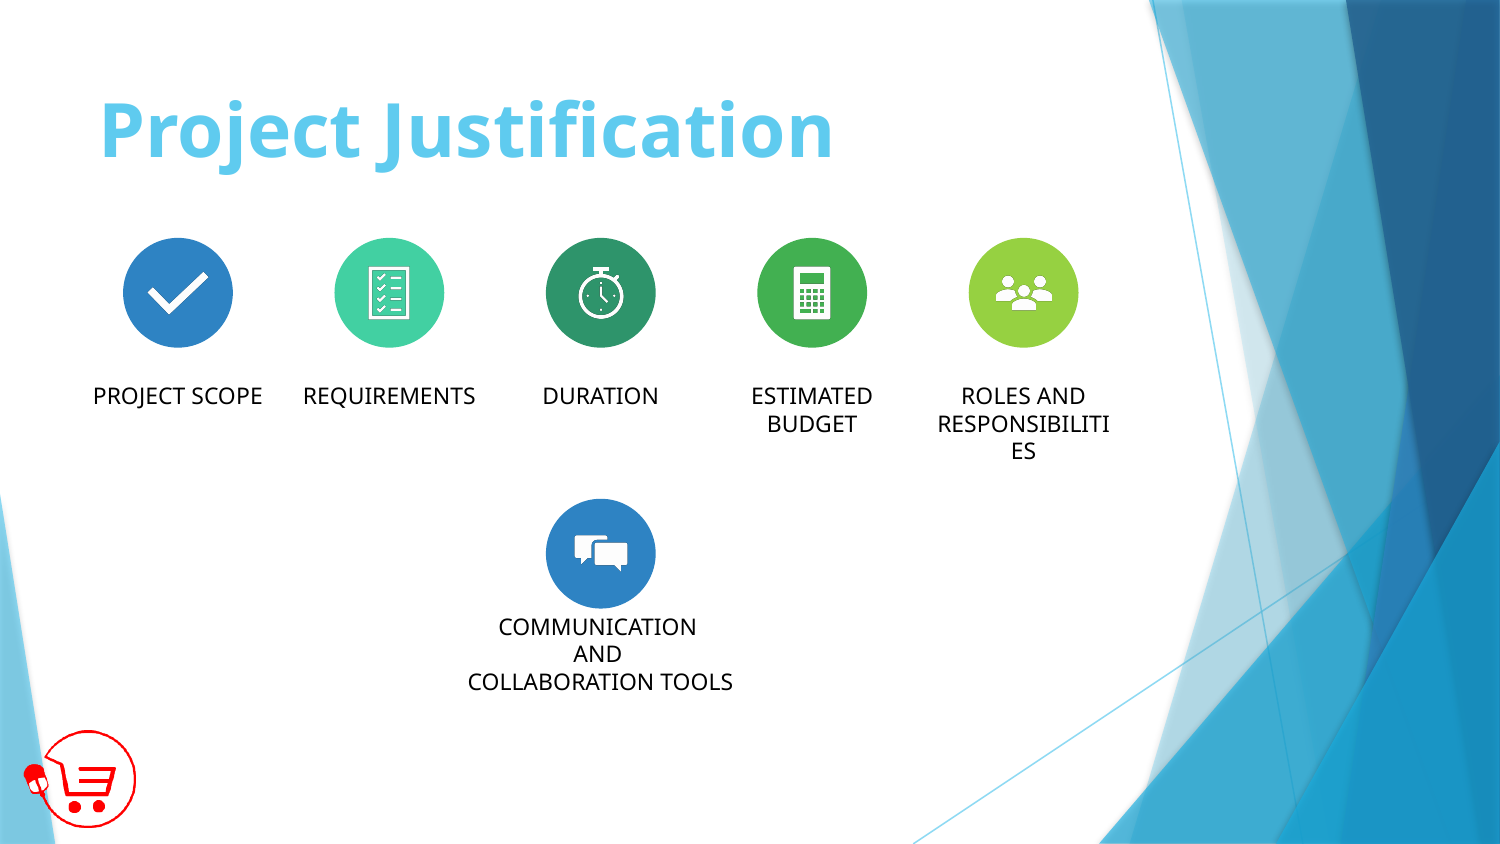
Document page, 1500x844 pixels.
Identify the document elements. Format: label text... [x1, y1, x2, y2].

title Project Justification [83, 75, 1141, 238]
picture [22, 730, 137, 828]
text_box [71, 236, 1131, 716]
